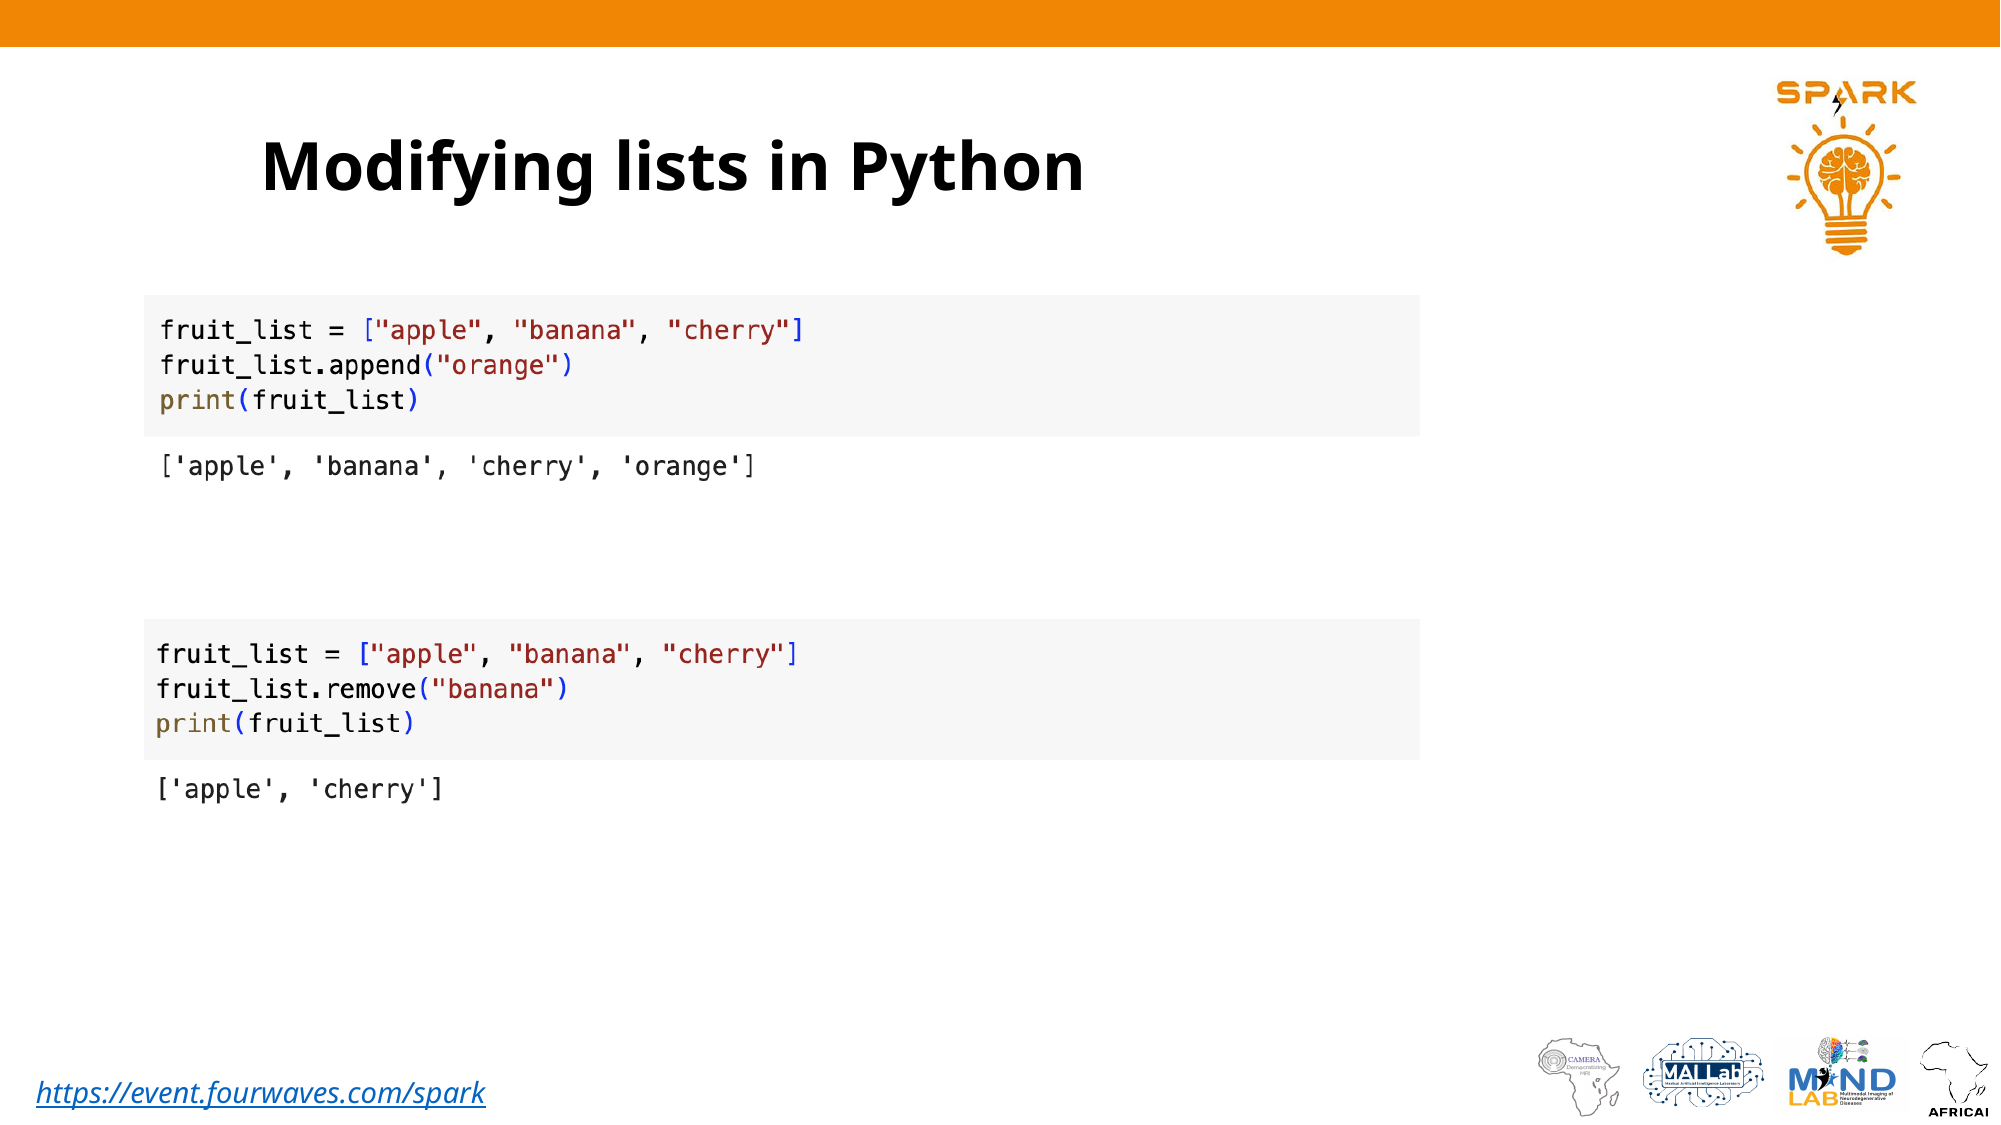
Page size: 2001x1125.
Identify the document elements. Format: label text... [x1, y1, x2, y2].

title Modifying lists in Python [245, 59, 1863, 278]
text_box https://event.fourwaves.com/spark [0, 1035, 632, 1115]
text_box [1536, 1035, 1994, 1117]
text_box [0, 0, 2000, 47]
picture [1769, 76, 1917, 263]
picture [144, 291, 1420, 493]
picture [144, 616, 1420, 825]
